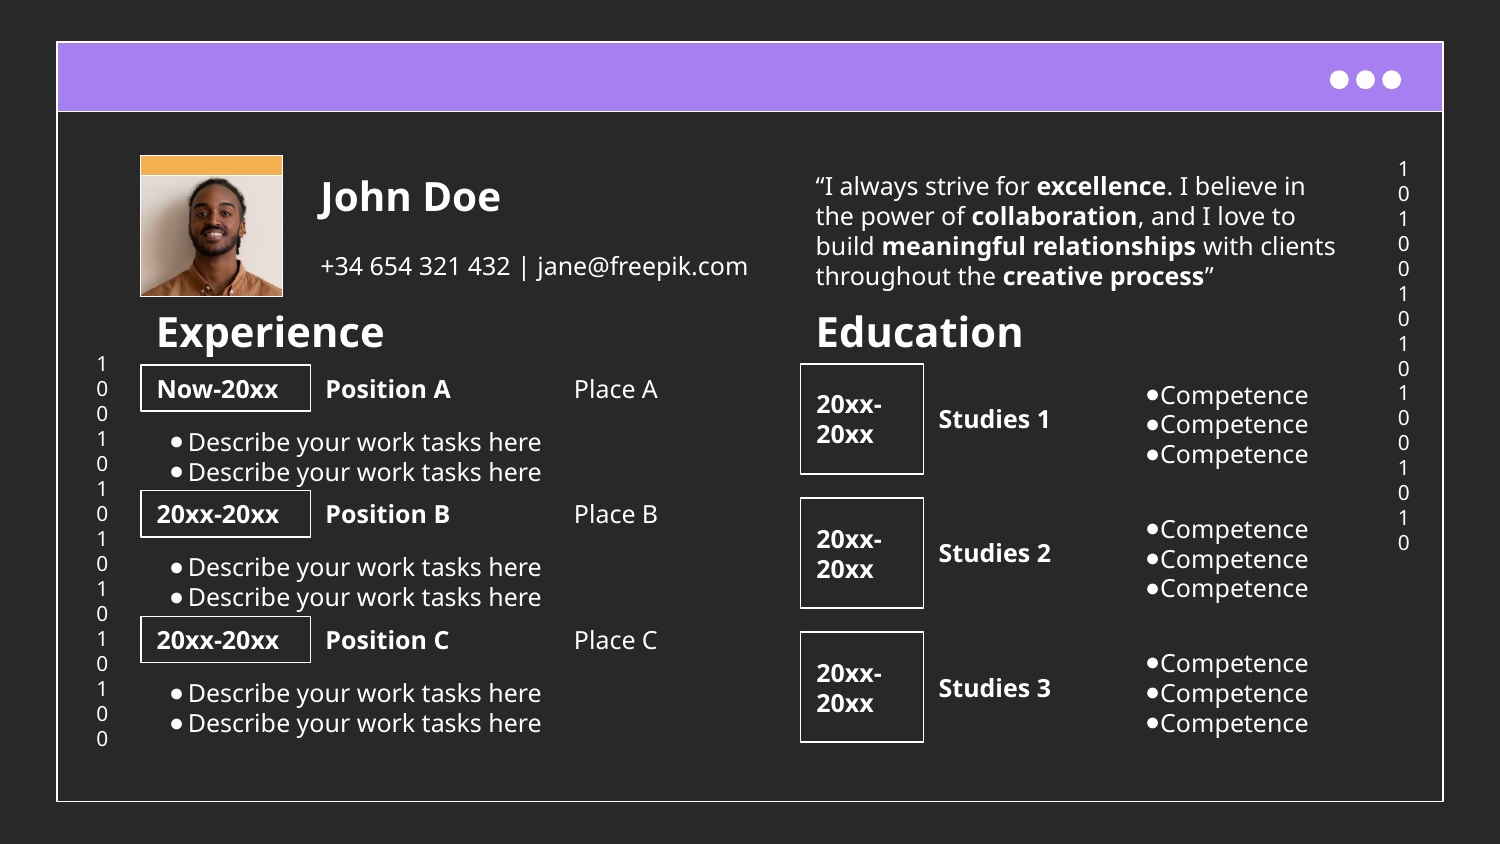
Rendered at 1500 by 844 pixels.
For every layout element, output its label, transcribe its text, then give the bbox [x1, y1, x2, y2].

text_box Place C [558, 609, 801, 662]
text_box Experience [140, 290, 800, 371]
text_box “I always strive for excellence. I believe in the power of collaboration, and I love to build meaningful relationships with clients throughout the creative process” [800, 155, 1359, 290]
text_box Place A [558, 358, 800, 411]
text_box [800, 631, 924, 743]
text_box +34 654 321 432 | jane@freepik.com [305, 235, 800, 290]
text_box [800, 363, 924, 475]
text_box Describe your work tasks here Describe your work tasks here [154, 411, 801, 502]
text_box Describe your work tasks here Describe your work tasks here [154, 662, 801, 753]
text_box Position B [311, 483, 553, 544]
text_box Education [800, 290, 1359, 371]
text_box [800, 497, 924, 609]
text_box Place B [558, 483, 801, 536]
picture [140, 155, 284, 297]
text_box Studies 1 [924, 388, 1100, 449]
text_box Describe your work tasks here Describe your work tasks here [154, 536, 800, 627]
text_box Position A [311, 358, 553, 418]
title John Doe [304, 155, 800, 236]
text_box Competence Competence Competence [1130, 364, 1359, 484]
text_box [140, 483, 311, 544]
text_box Competence Competence Competence [1130, 498, 1359, 618]
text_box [140, 358, 311, 418]
text_box Studies 3 [924, 657, 1100, 717]
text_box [140, 609, 311, 670]
text_box Position C [311, 609, 553, 670]
text_box Studies 2 [924, 522, 1100, 583]
text_box Competence Competence Competence [1130, 632, 1359, 752]
